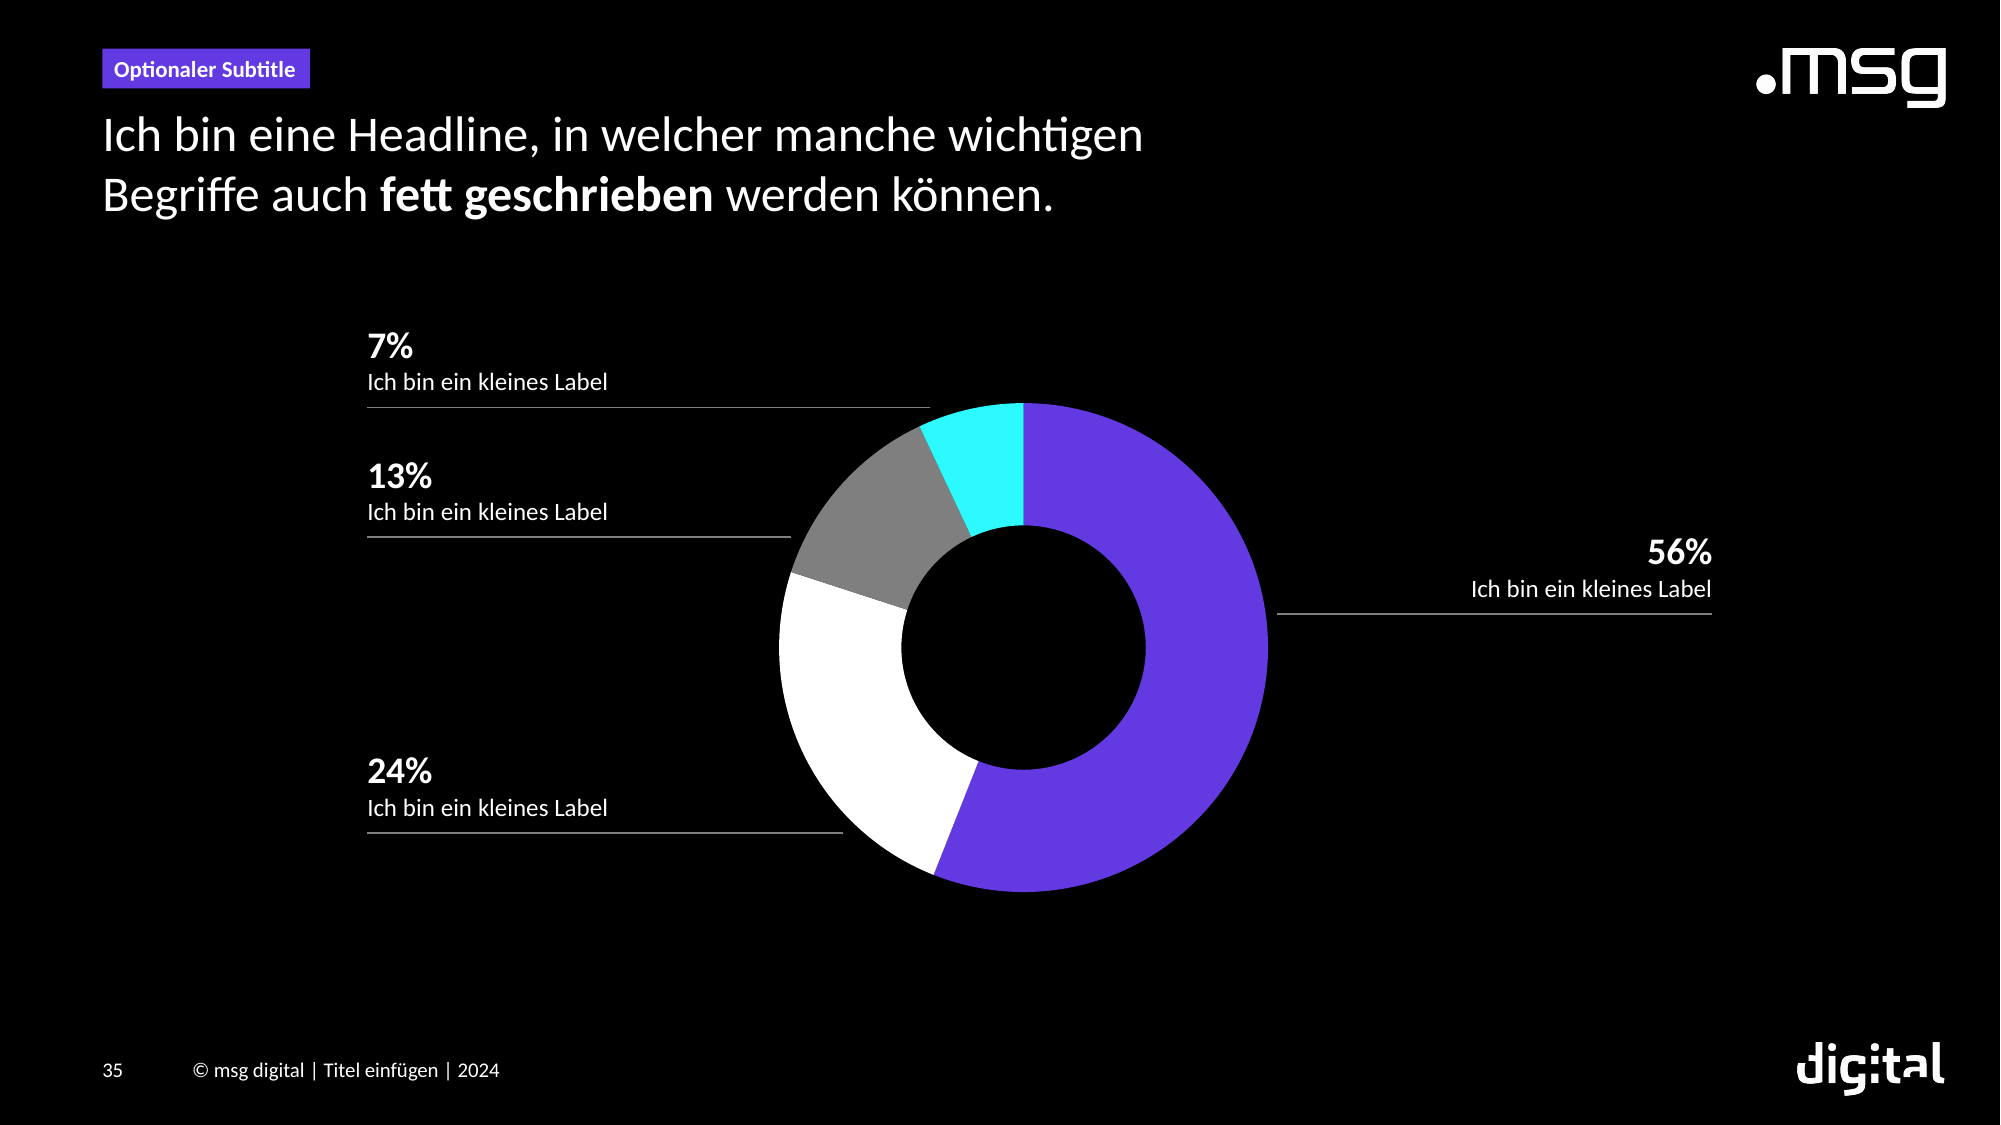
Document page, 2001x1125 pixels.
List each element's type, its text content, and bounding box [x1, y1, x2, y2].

picture [1797, 1042, 1945, 1096]
picture [1756, 48, 1946, 108]
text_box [366, 744, 844, 834]
title Ich bin eine Headline, in welcher manche wichtigen Begriffe auch fett geschrieben werden können. [102, 101, 1659, 223]
footer © msg digital | Titel einfügen | 2024 [192, 1057, 1000, 1083]
slide_number 35 [102, 1057, 169, 1083]
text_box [366, 319, 931, 408]
chart [101, 290, 1946, 1006]
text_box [1275, 525, 1713, 615]
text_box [366, 449, 792, 538]
list Optionaler Subtitle [102, 48, 311, 89]
